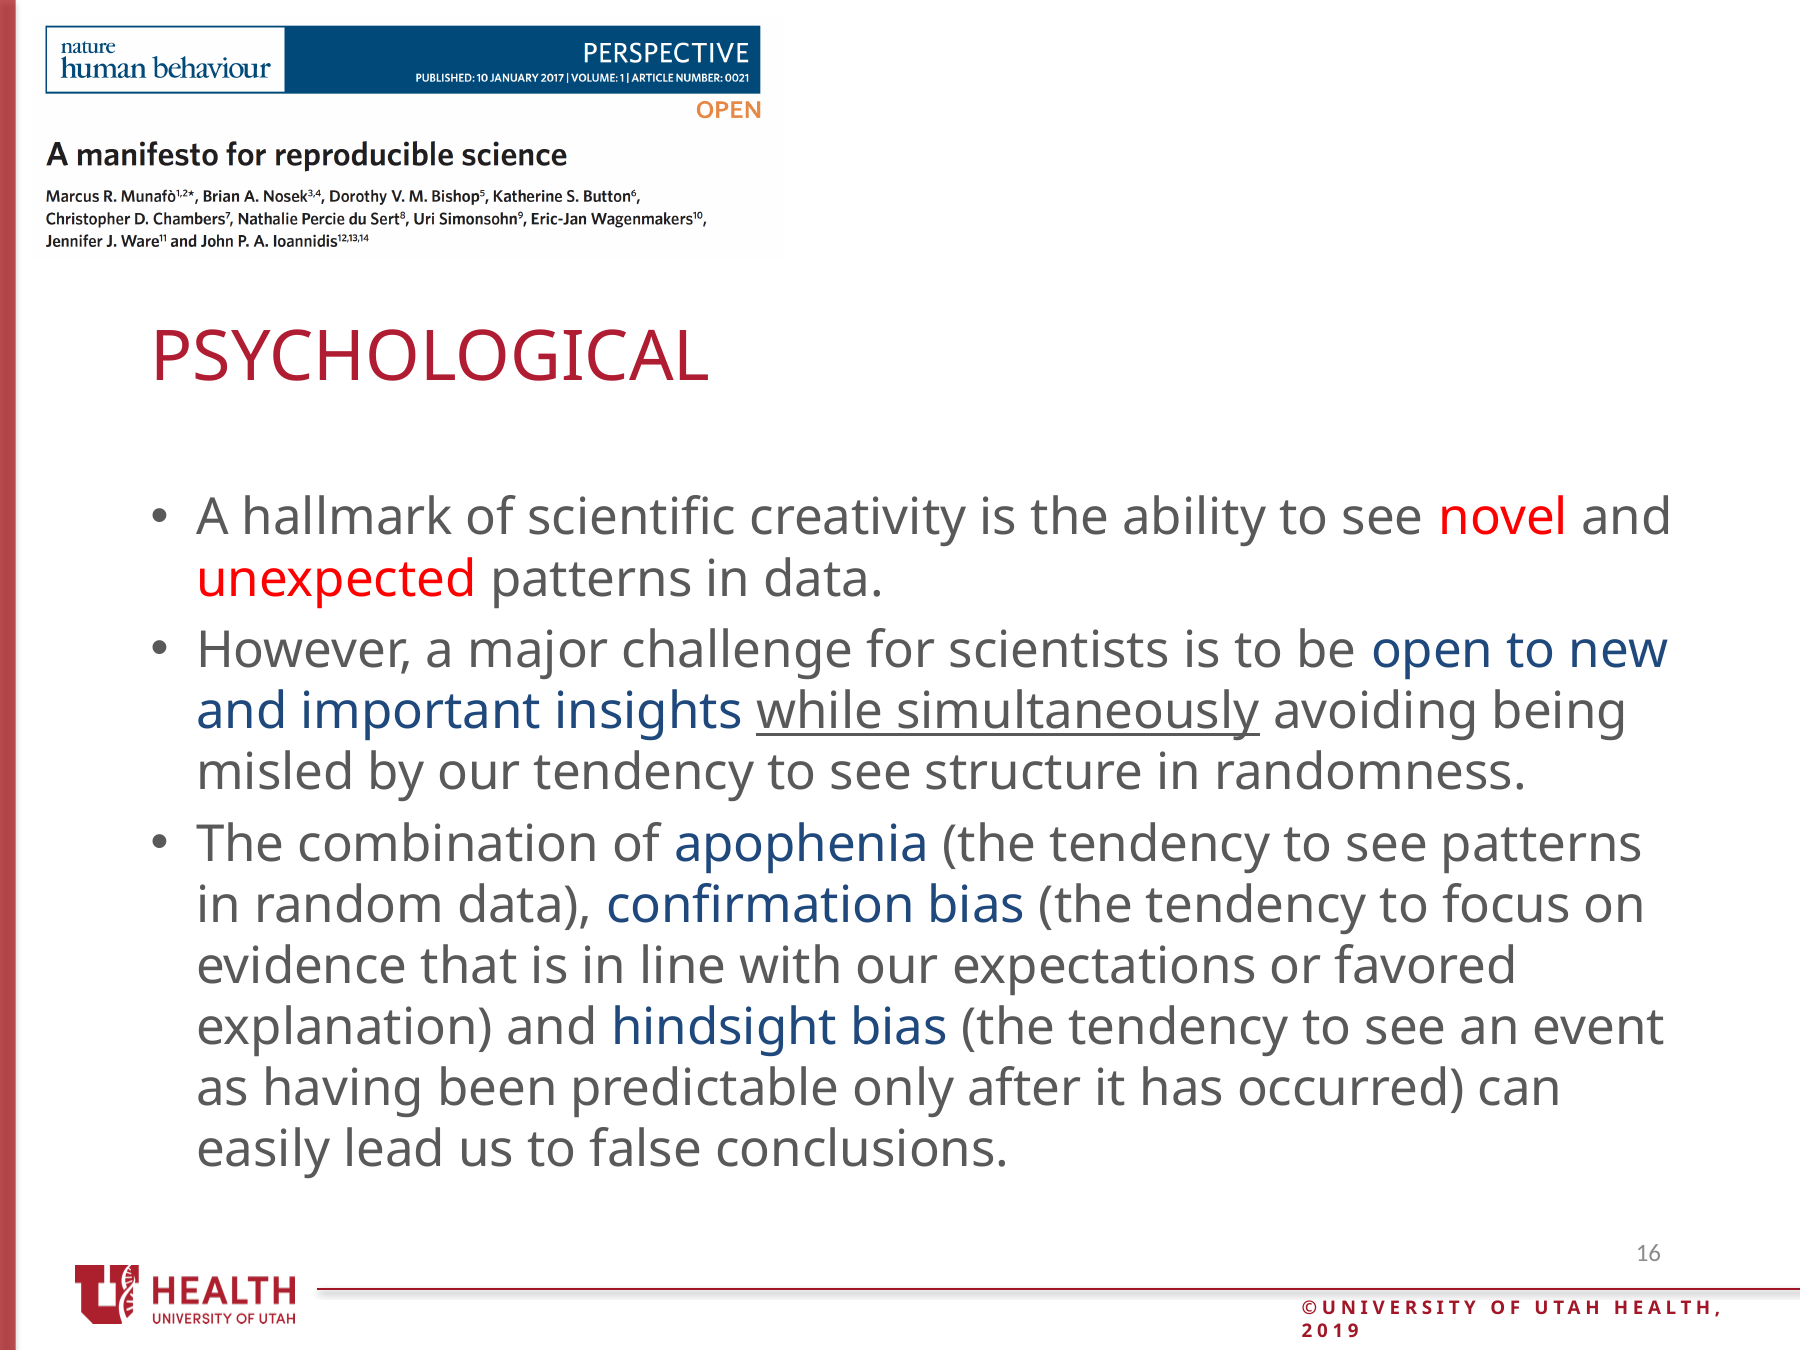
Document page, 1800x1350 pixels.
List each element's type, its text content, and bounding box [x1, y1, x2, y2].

title Psychological [135, 302, 1710, 411]
list A hallmark of scientific creativity is the ability to see novel and unexpected patterns in data. However, a major challenge for scientists is to be open to new and important insights while simultaneously avoiding being misled by our tendency to see structure in randomness. The combination of apophenia (the tendency to see patterns in random data), confirmation bias (the tendency to focus on evidence that is in line with our expectations or favored explanation) and hindsight bias (the tendency to see an event as having been predictable only after it has occurred) can easily lead us to false conclusions. [135, 476, 1696, 1225]
picture [75, 1265, 295, 1324]
slide_number 16 [1271, 1215, 1677, 1288]
picture [31, 13, 783, 259]
